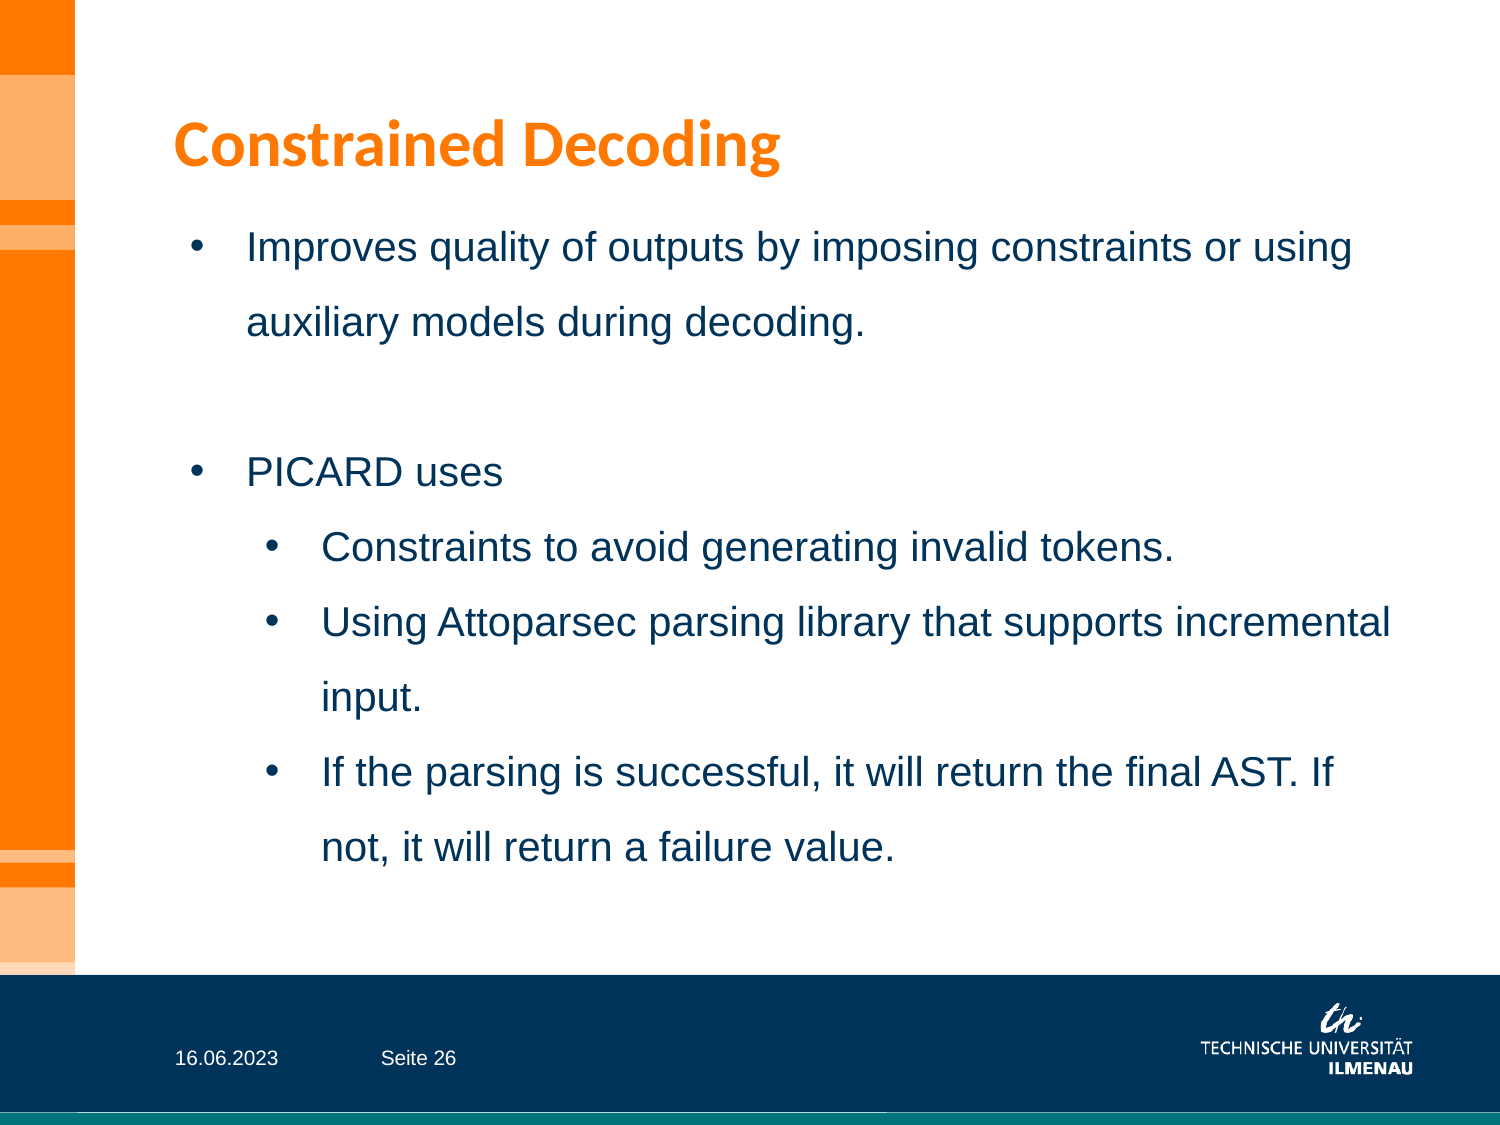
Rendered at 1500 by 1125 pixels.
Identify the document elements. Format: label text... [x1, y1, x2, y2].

text_box Constrained Decoding [174, 99, 1413, 187]
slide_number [174, 1037, 350, 1088]
slide_number Seite 26 [350, 1037, 488, 1088]
picture [1200, 1003, 1413, 1075]
text_box Improves quality of outputs by imposing constraints or using auxiliary models during decoding. PICARD uses Constraints to avoid generating invalid tokens. Using Attoparsec parsing library that supports incremental input. If the parsing is successful, it will return the final AST. If not, it will return a failure value. [174, 187, 1413, 878]
